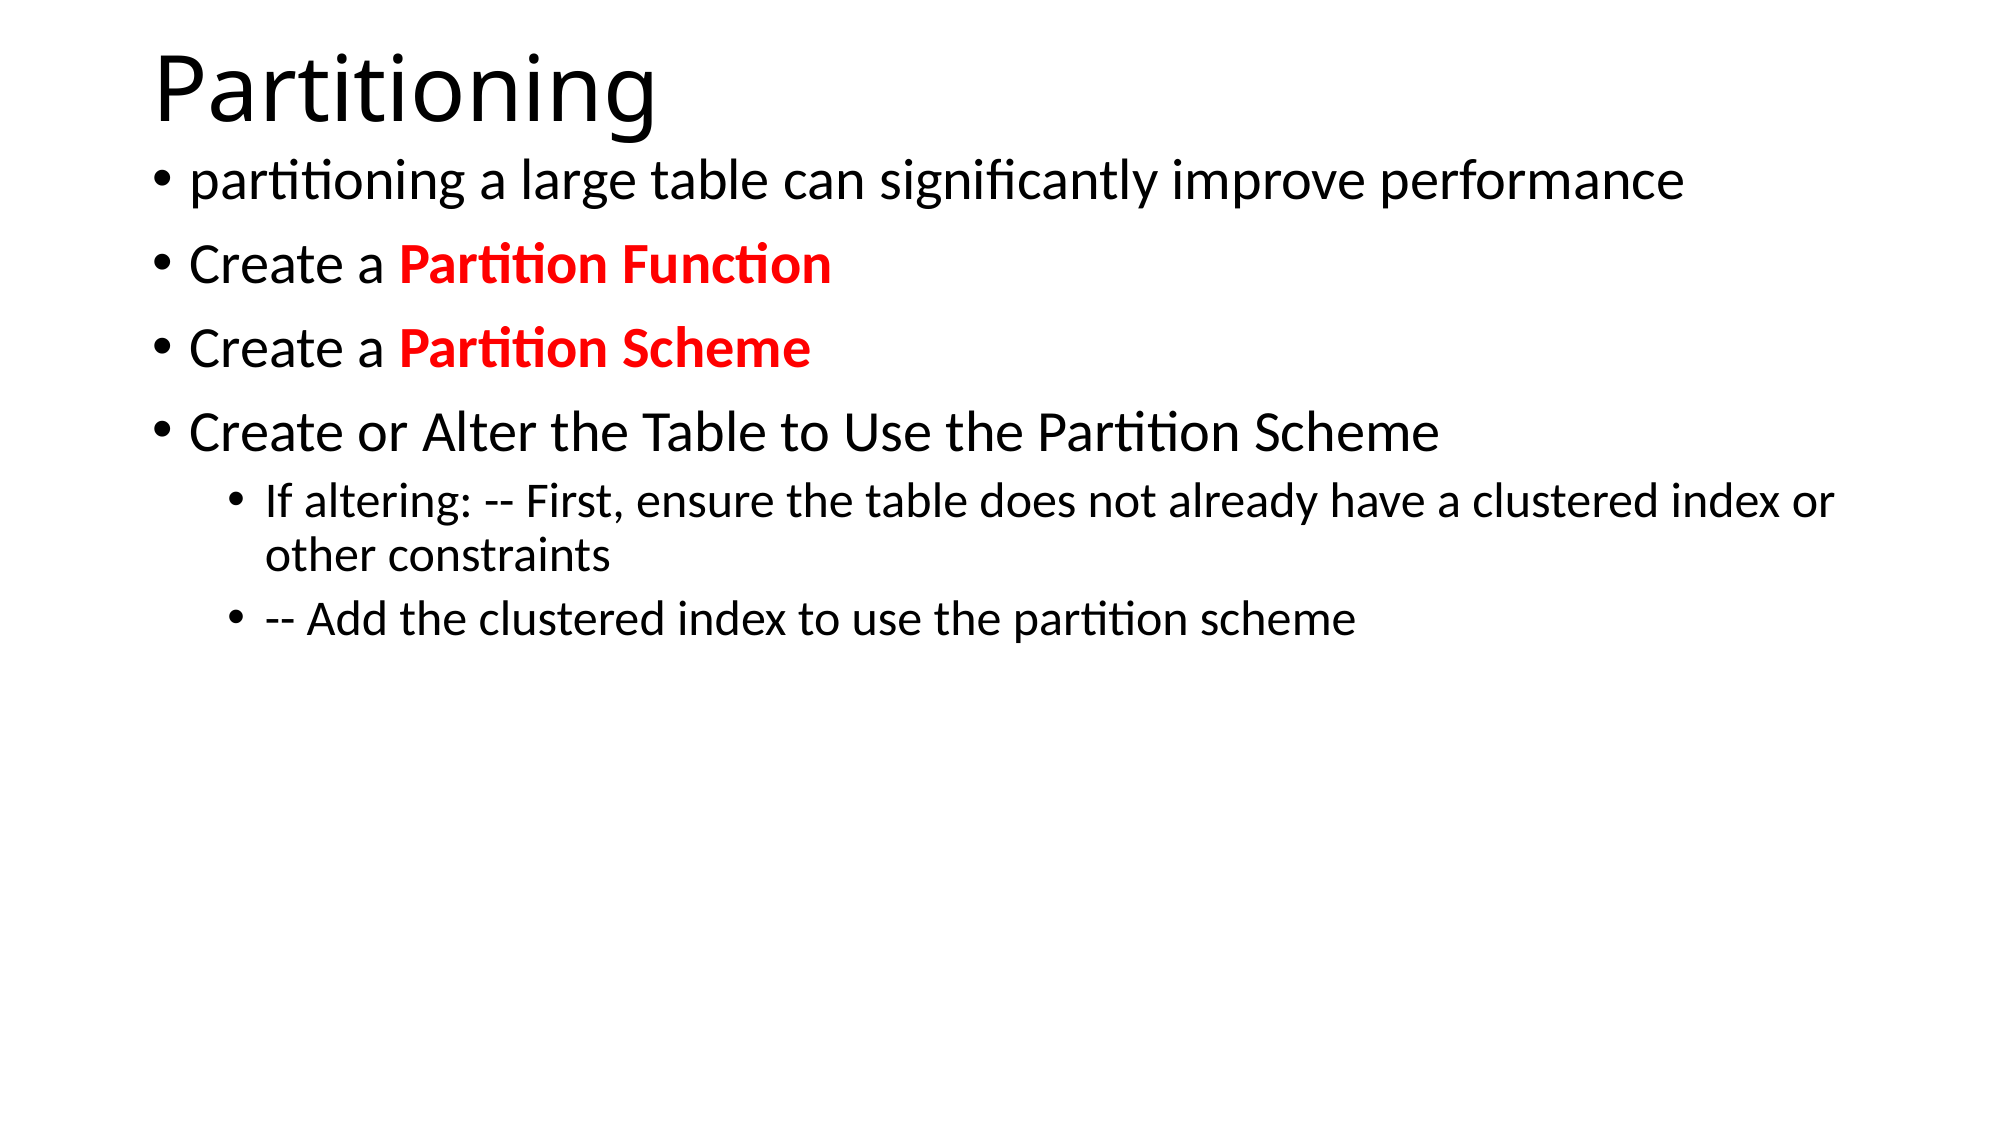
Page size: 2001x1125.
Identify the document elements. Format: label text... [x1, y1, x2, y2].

list partitioning a large table can significantly improve performance Create a Partition Function Create a Partition Scheme Create or Alter the Table to Use the Partition Scheme If altering: -- First, ensure the table does not already have a clustered index or other constraints -- Add the clustered index to use the partition scheme [137, 141, 1863, 1014]
title Partitioning [137, 15, 1863, 141]
